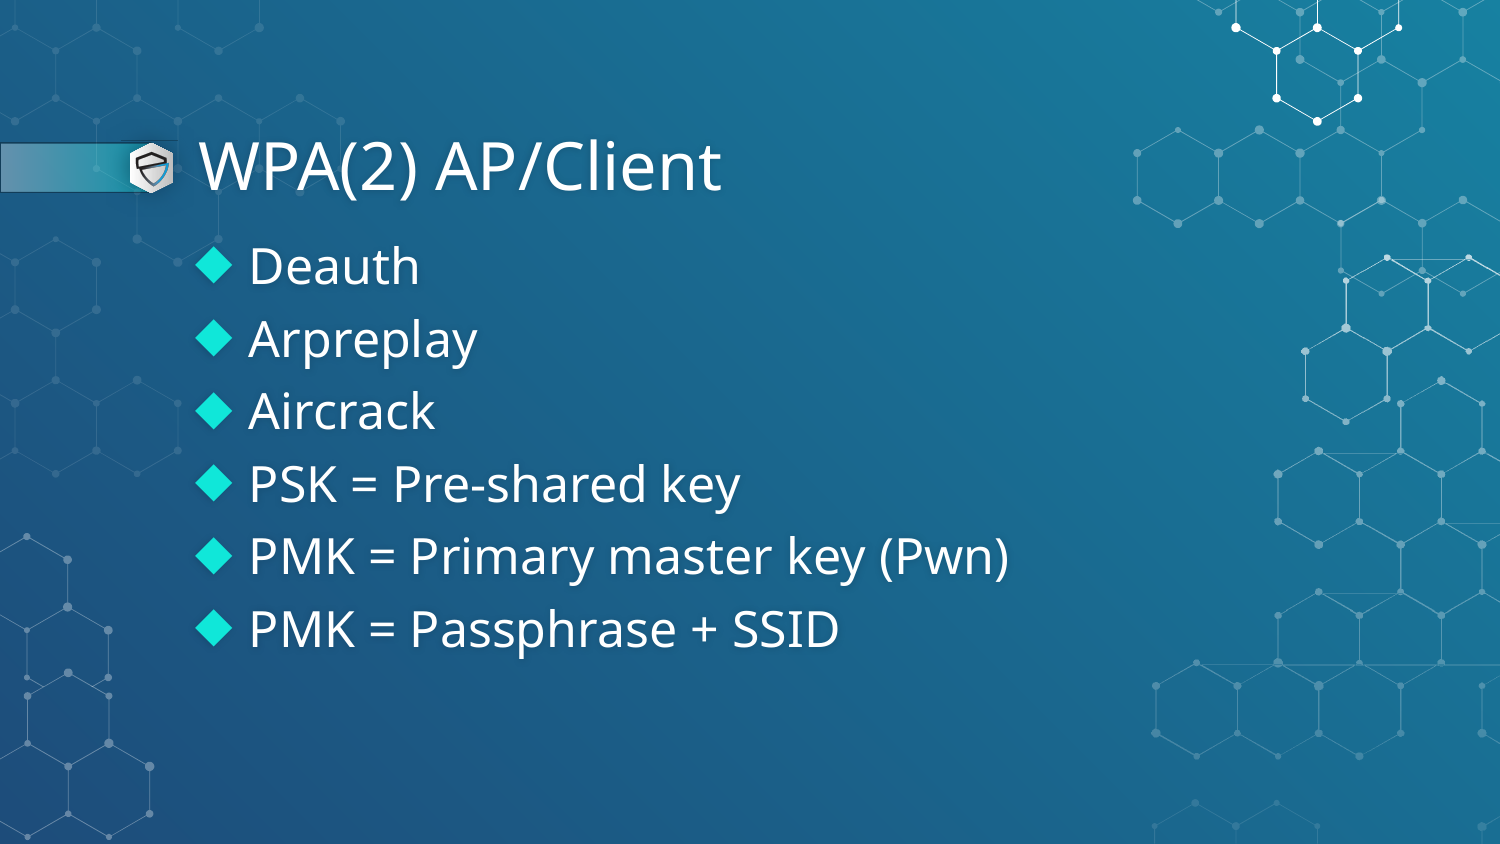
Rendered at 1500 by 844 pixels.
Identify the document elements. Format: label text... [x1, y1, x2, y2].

list Deauth Arpreplay Aircrack PSK = Pre-shared key PMK = Primary master key (Pwn) PMK = Passphrase + SSID [192, 234, 1297, 733]
picture [121, 140, 178, 198]
title WPA(2) AP/Client [198, 140, 1302, 198]
